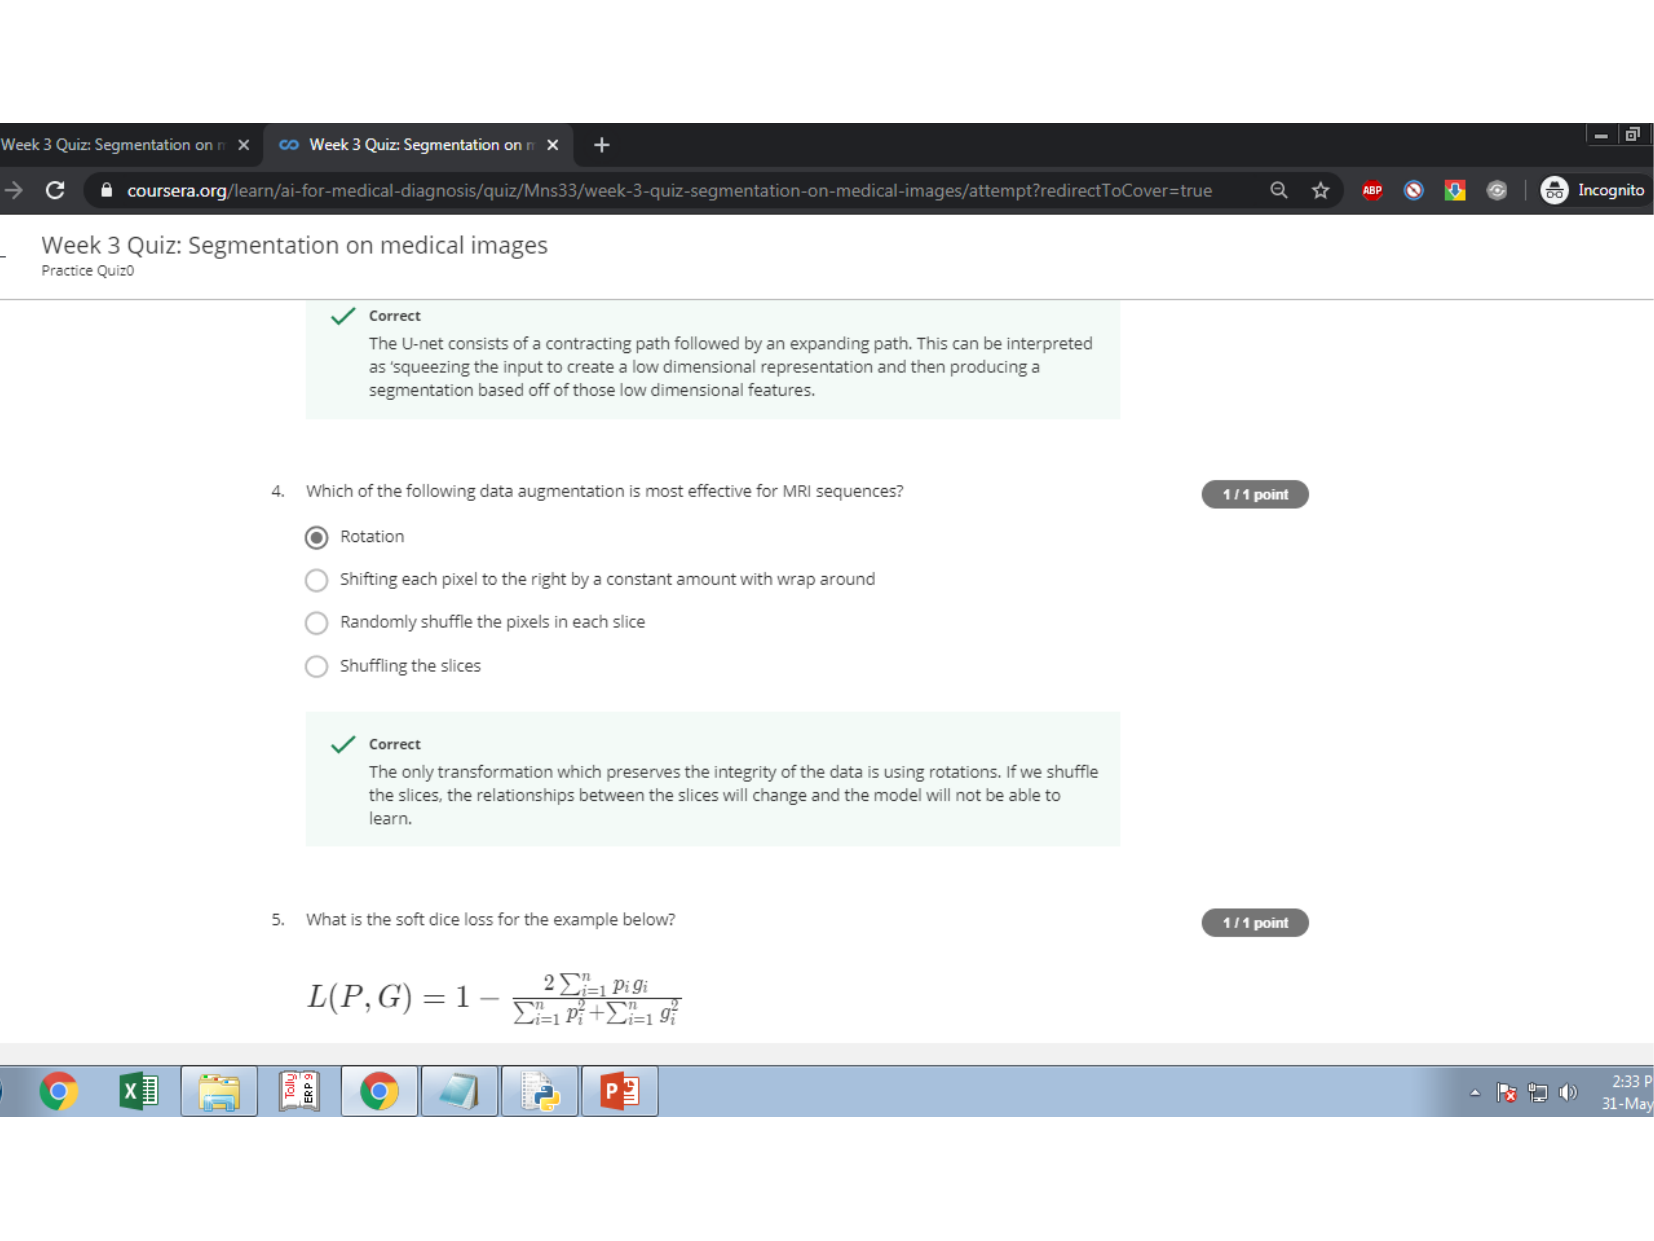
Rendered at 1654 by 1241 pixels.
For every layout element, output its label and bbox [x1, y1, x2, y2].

picture [0, 123, 1654, 1117]
